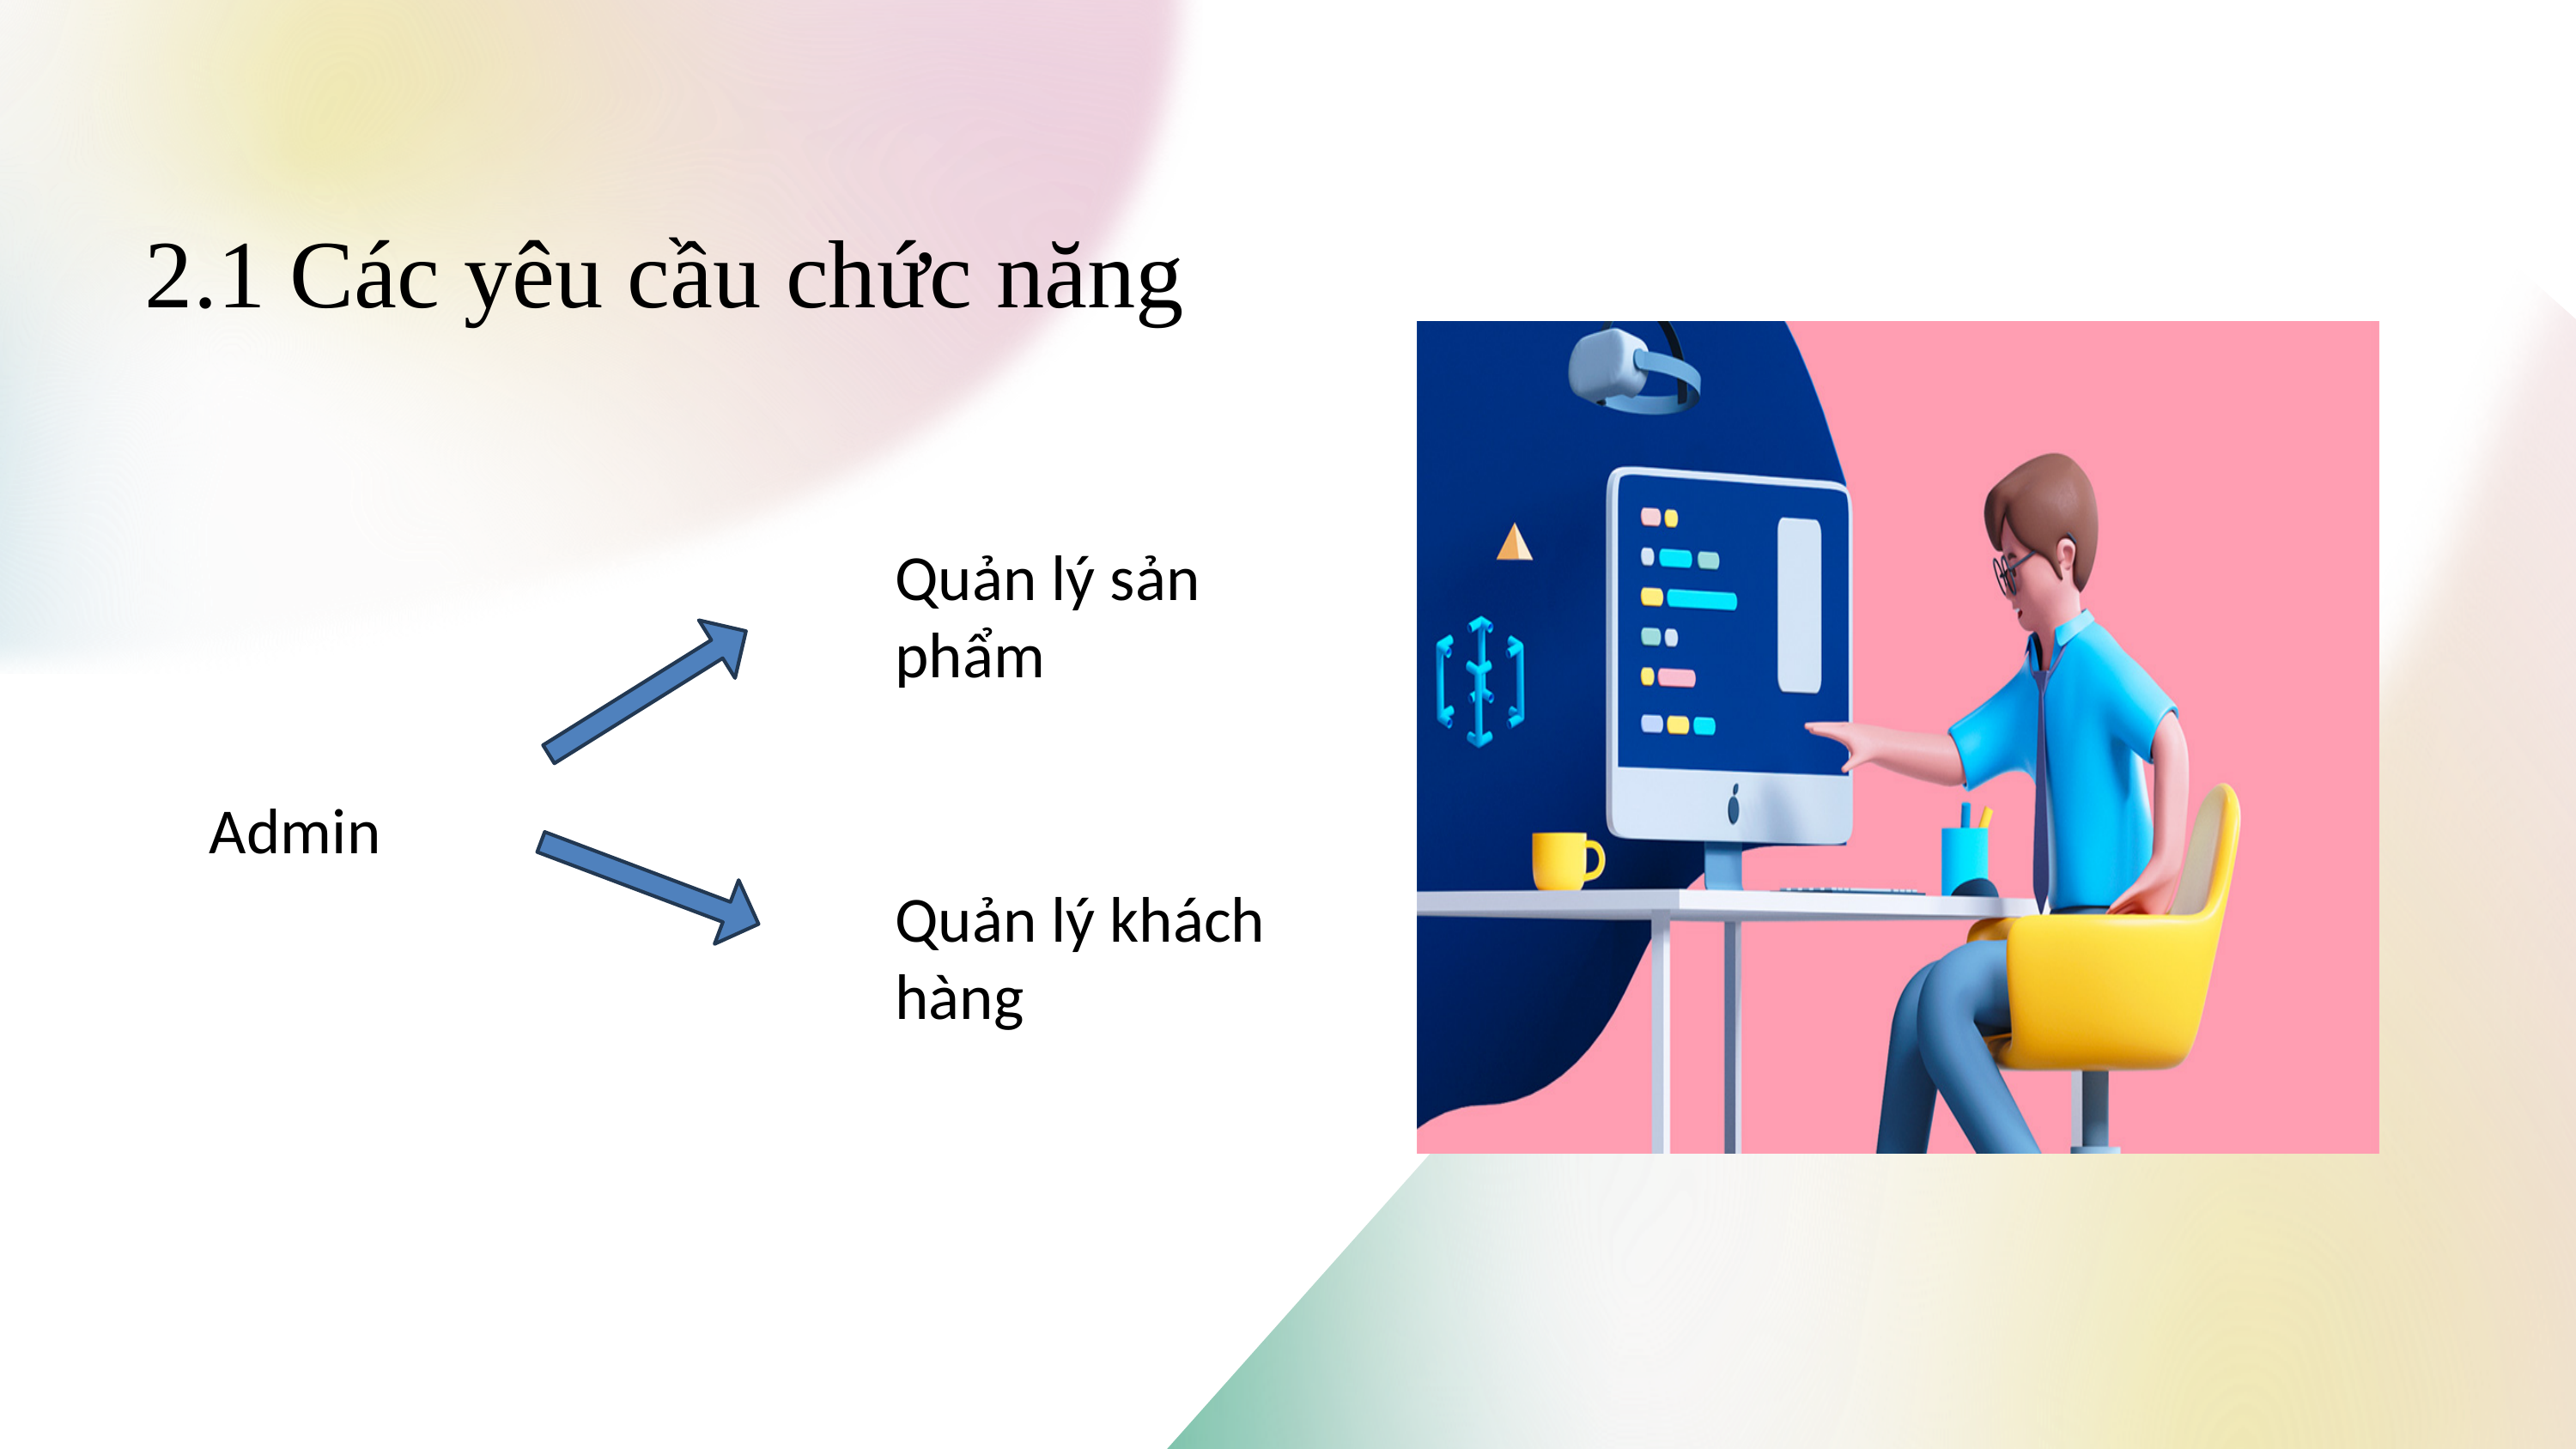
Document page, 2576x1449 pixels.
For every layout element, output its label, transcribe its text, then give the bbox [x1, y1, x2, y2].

text_box Quản lý khách hàng [882, 871, 1323, 1039]
text_box [0, 0, 1204, 674]
text_box 2.1 Các yêu cầu chức năng [144, 144, 1686, 327]
text_box [535, 830, 761, 946]
text_box Admin [197, 783, 627, 874]
text_box [1167, 119, 2576, 1449]
text_box [541, 618, 748, 766]
text_box Quản lý sản phẩm [882, 530, 1258, 698]
picture [1416, 321, 2380, 1154]
